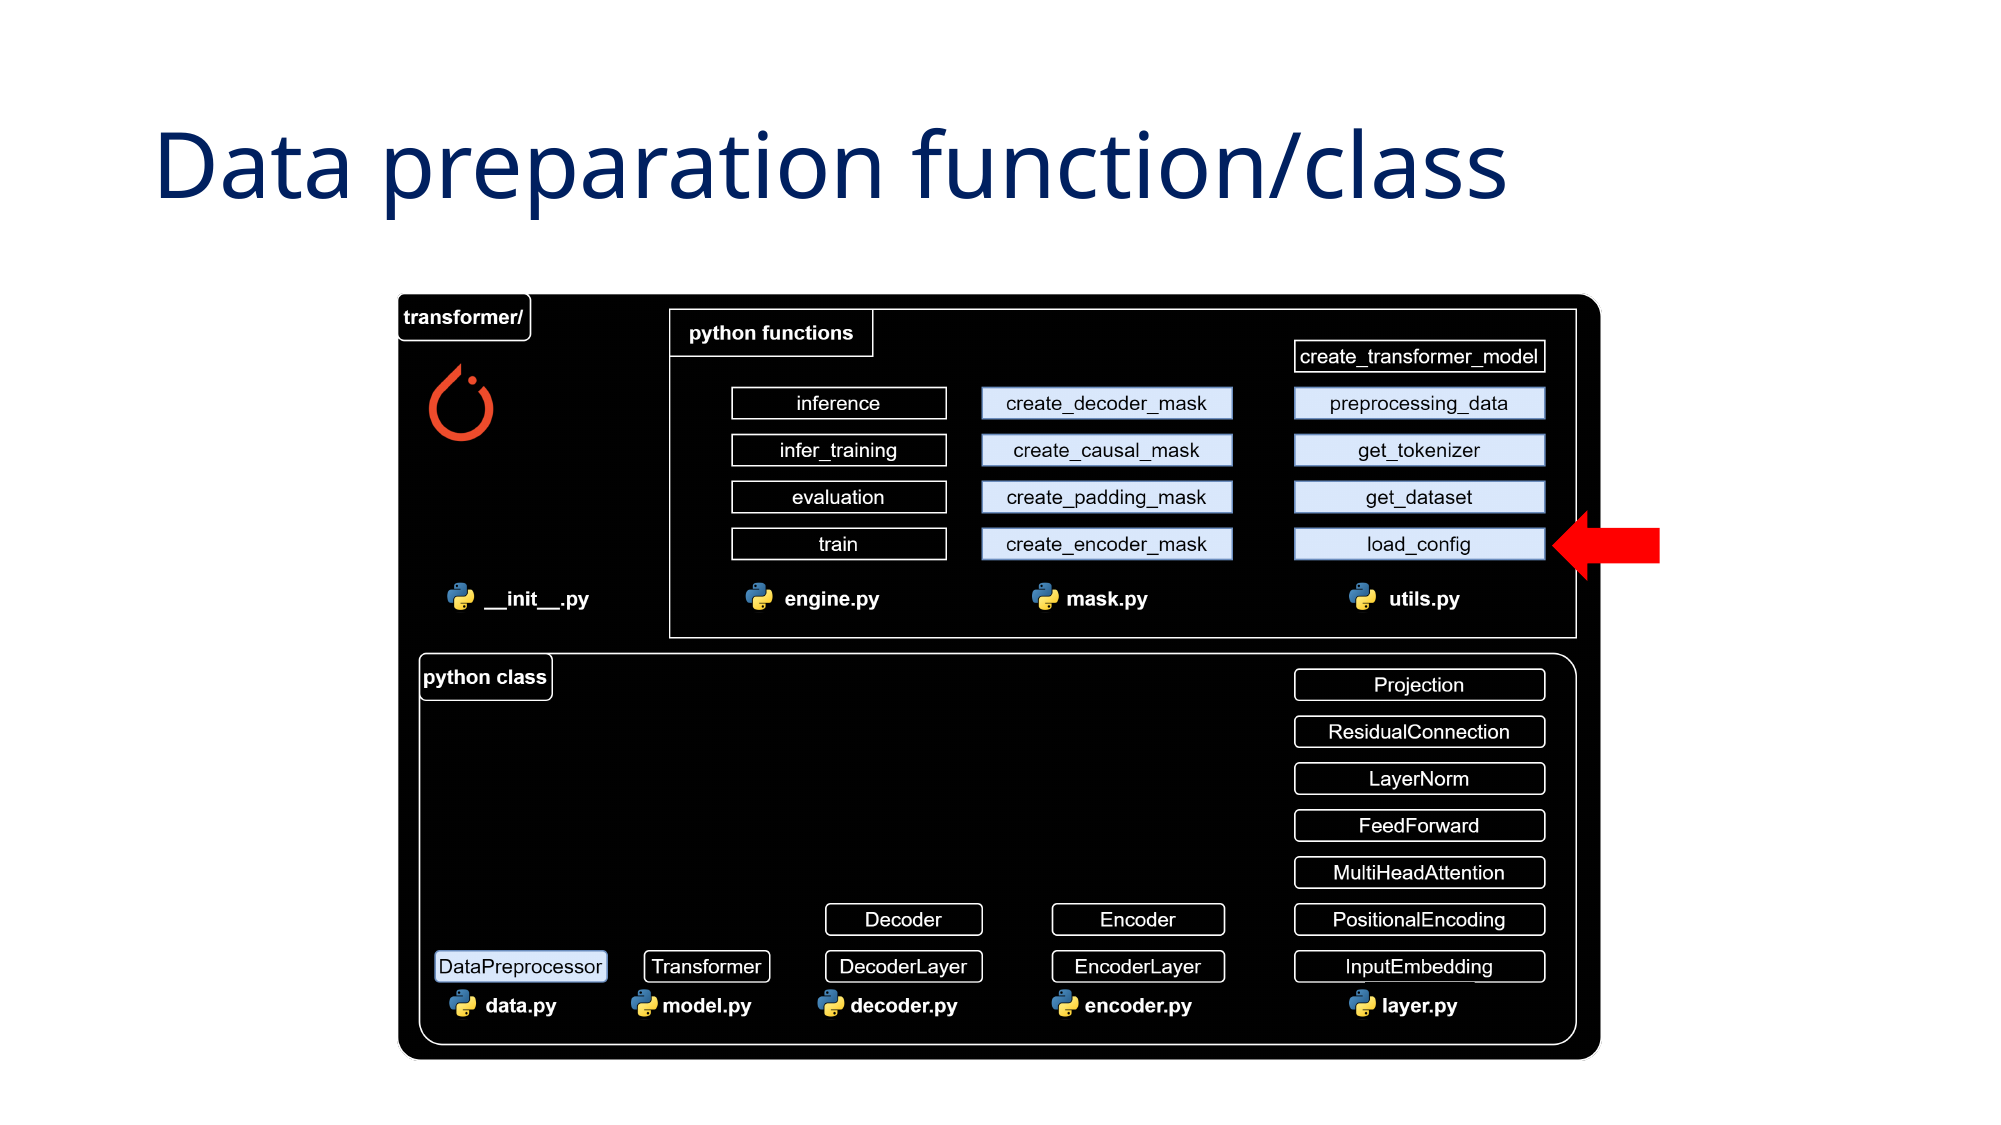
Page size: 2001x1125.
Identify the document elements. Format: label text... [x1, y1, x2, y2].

title Data preparation function/class [137, 59, 1863, 278]
text_box [1620, 526, 1662, 565]
picture [380, 276, 1620, 1078]
